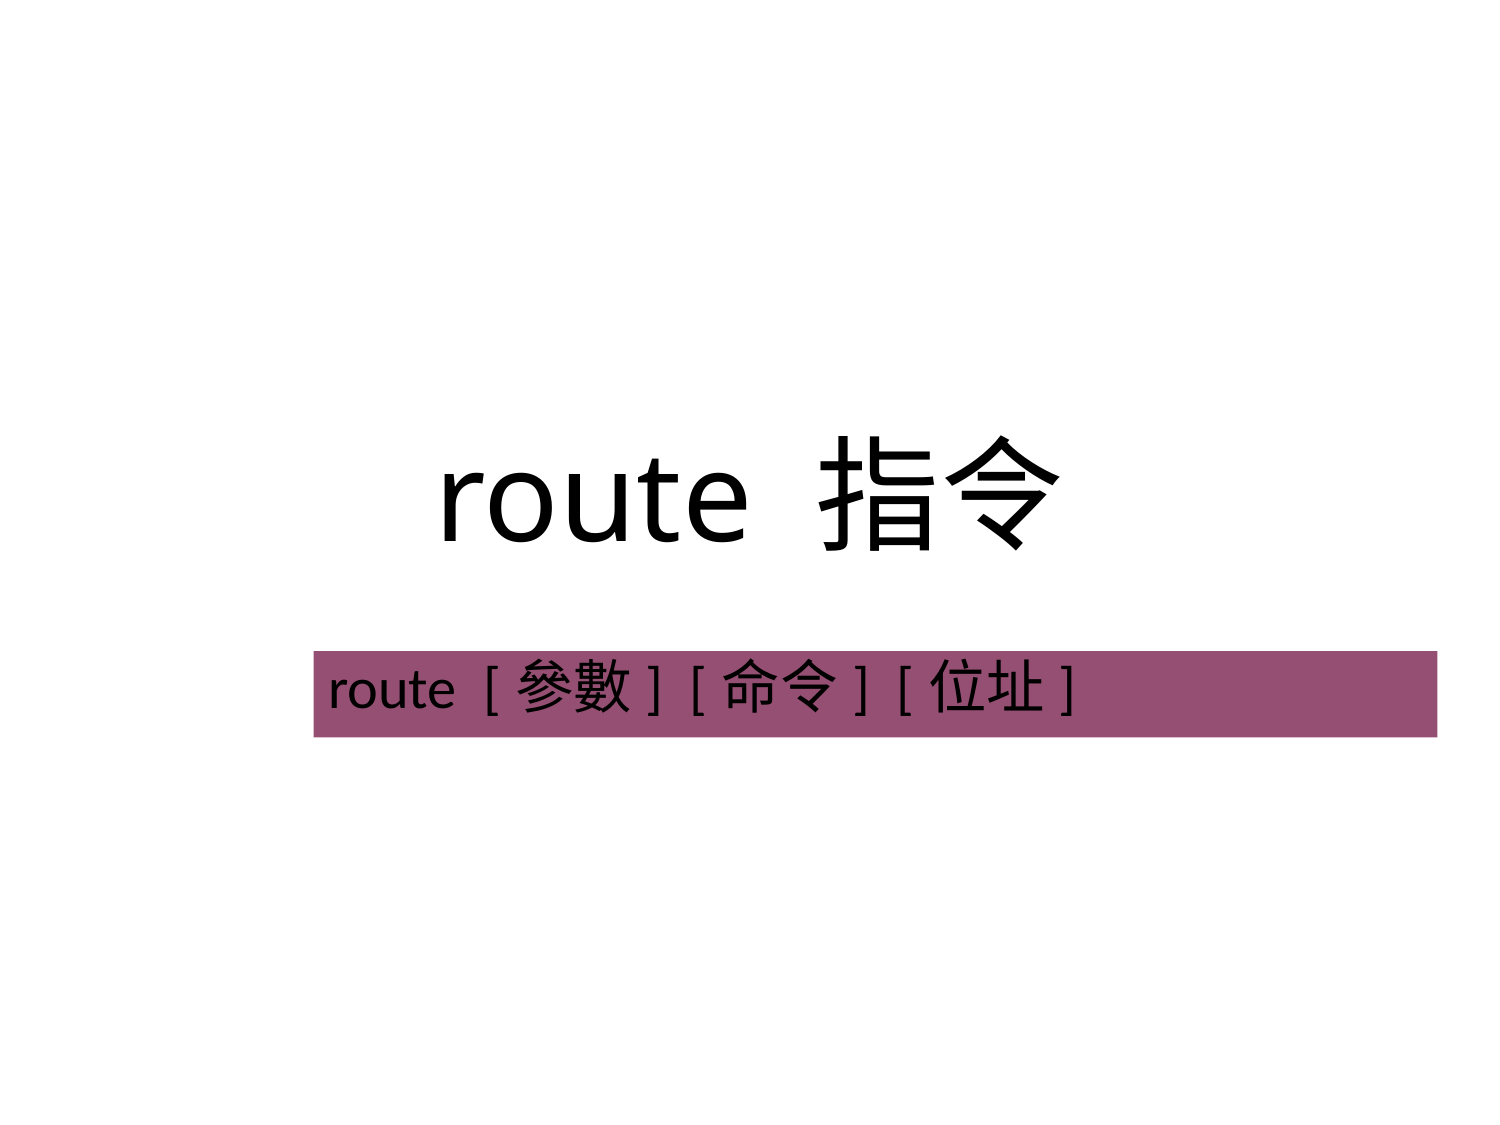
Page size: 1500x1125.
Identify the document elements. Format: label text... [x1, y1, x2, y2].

subtitle route [參數] [命令] [位址] [313, 651, 1438, 738]
title route 指令 [112, 184, 1388, 576]
